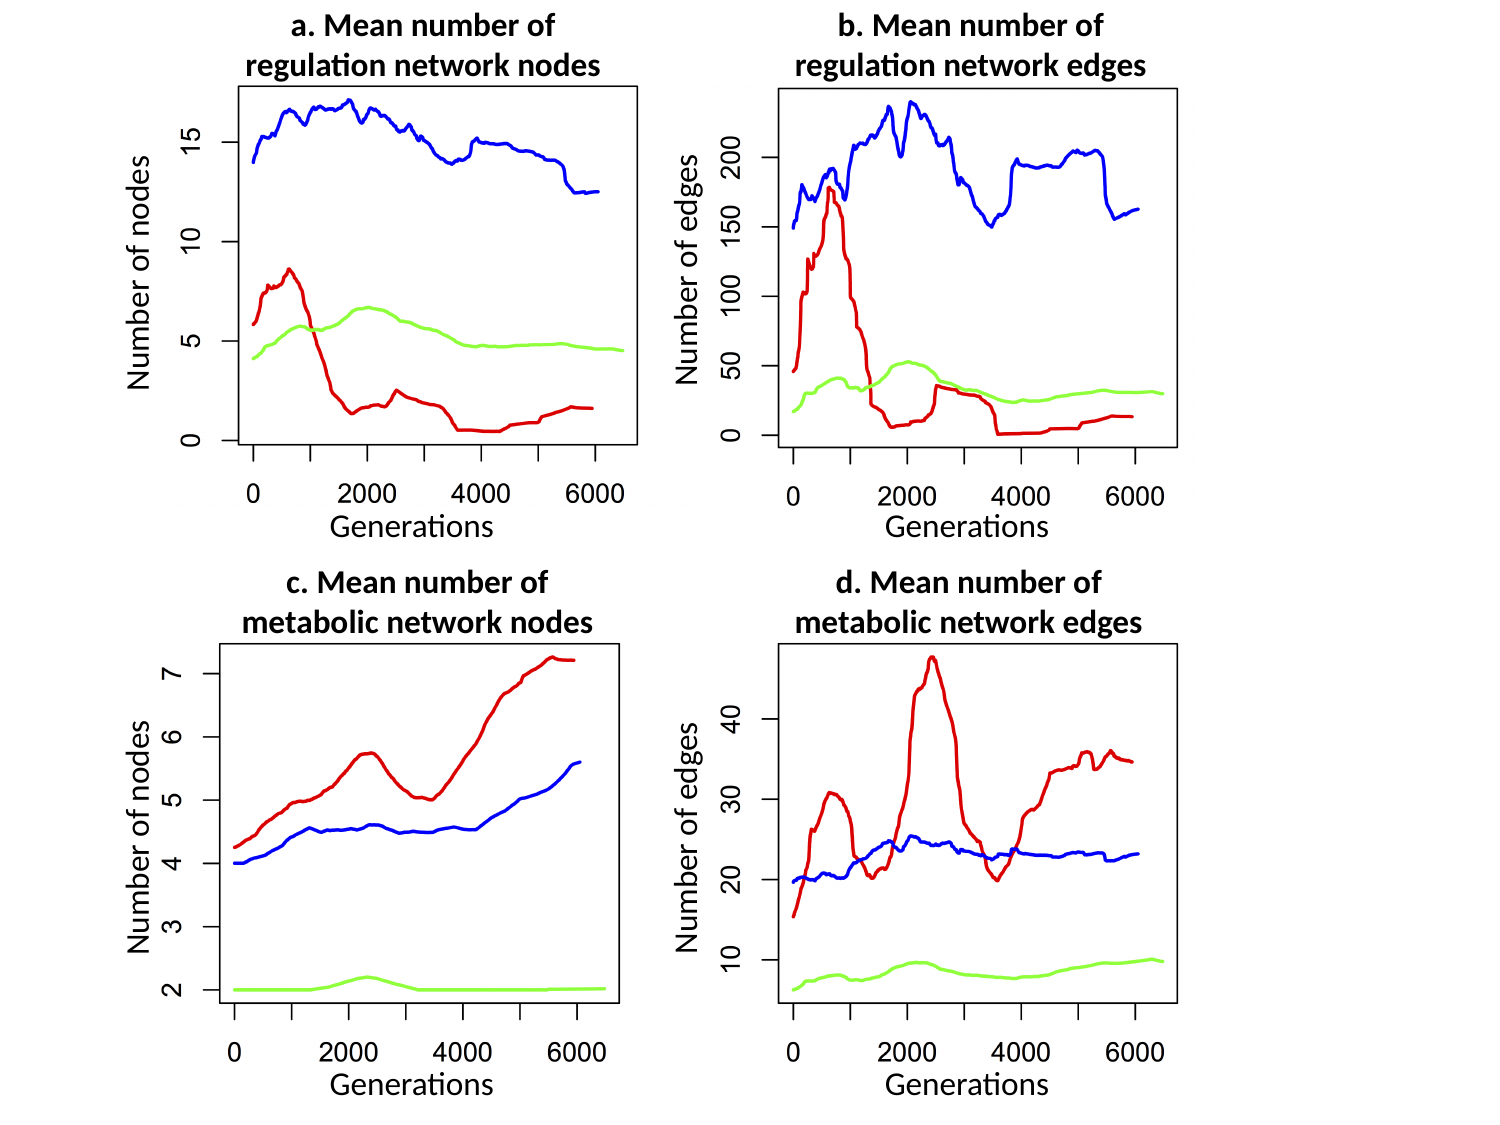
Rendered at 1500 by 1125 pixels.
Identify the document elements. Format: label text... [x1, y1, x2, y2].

text_box Generations [329, 517, 495, 545]
picture [173, 80, 1199, 512]
text_box b. Mean number of regulation network edges [794, 3, 1148, 82]
text_box Number of edges [663, 721, 698, 955]
picture [155, 626, 645, 1078]
text_box Generations [884, 520, 1050, 545]
text_box Generations [329, 1087, 495, 1103]
text_box d. Mean number of metabolic network edges [794, 560, 1144, 625]
text_box Number of nodes [115, 155, 156, 392]
picture [703, 626, 1203, 1078]
text_box Number of nodes [115, 720, 150, 956]
text_box c. Mean number of metabolic network nodes [241, 560, 594, 625]
text_box a. Mean number of regulation network nodes [245, 3, 602, 79]
text_box Generations [884, 1087, 1050, 1103]
